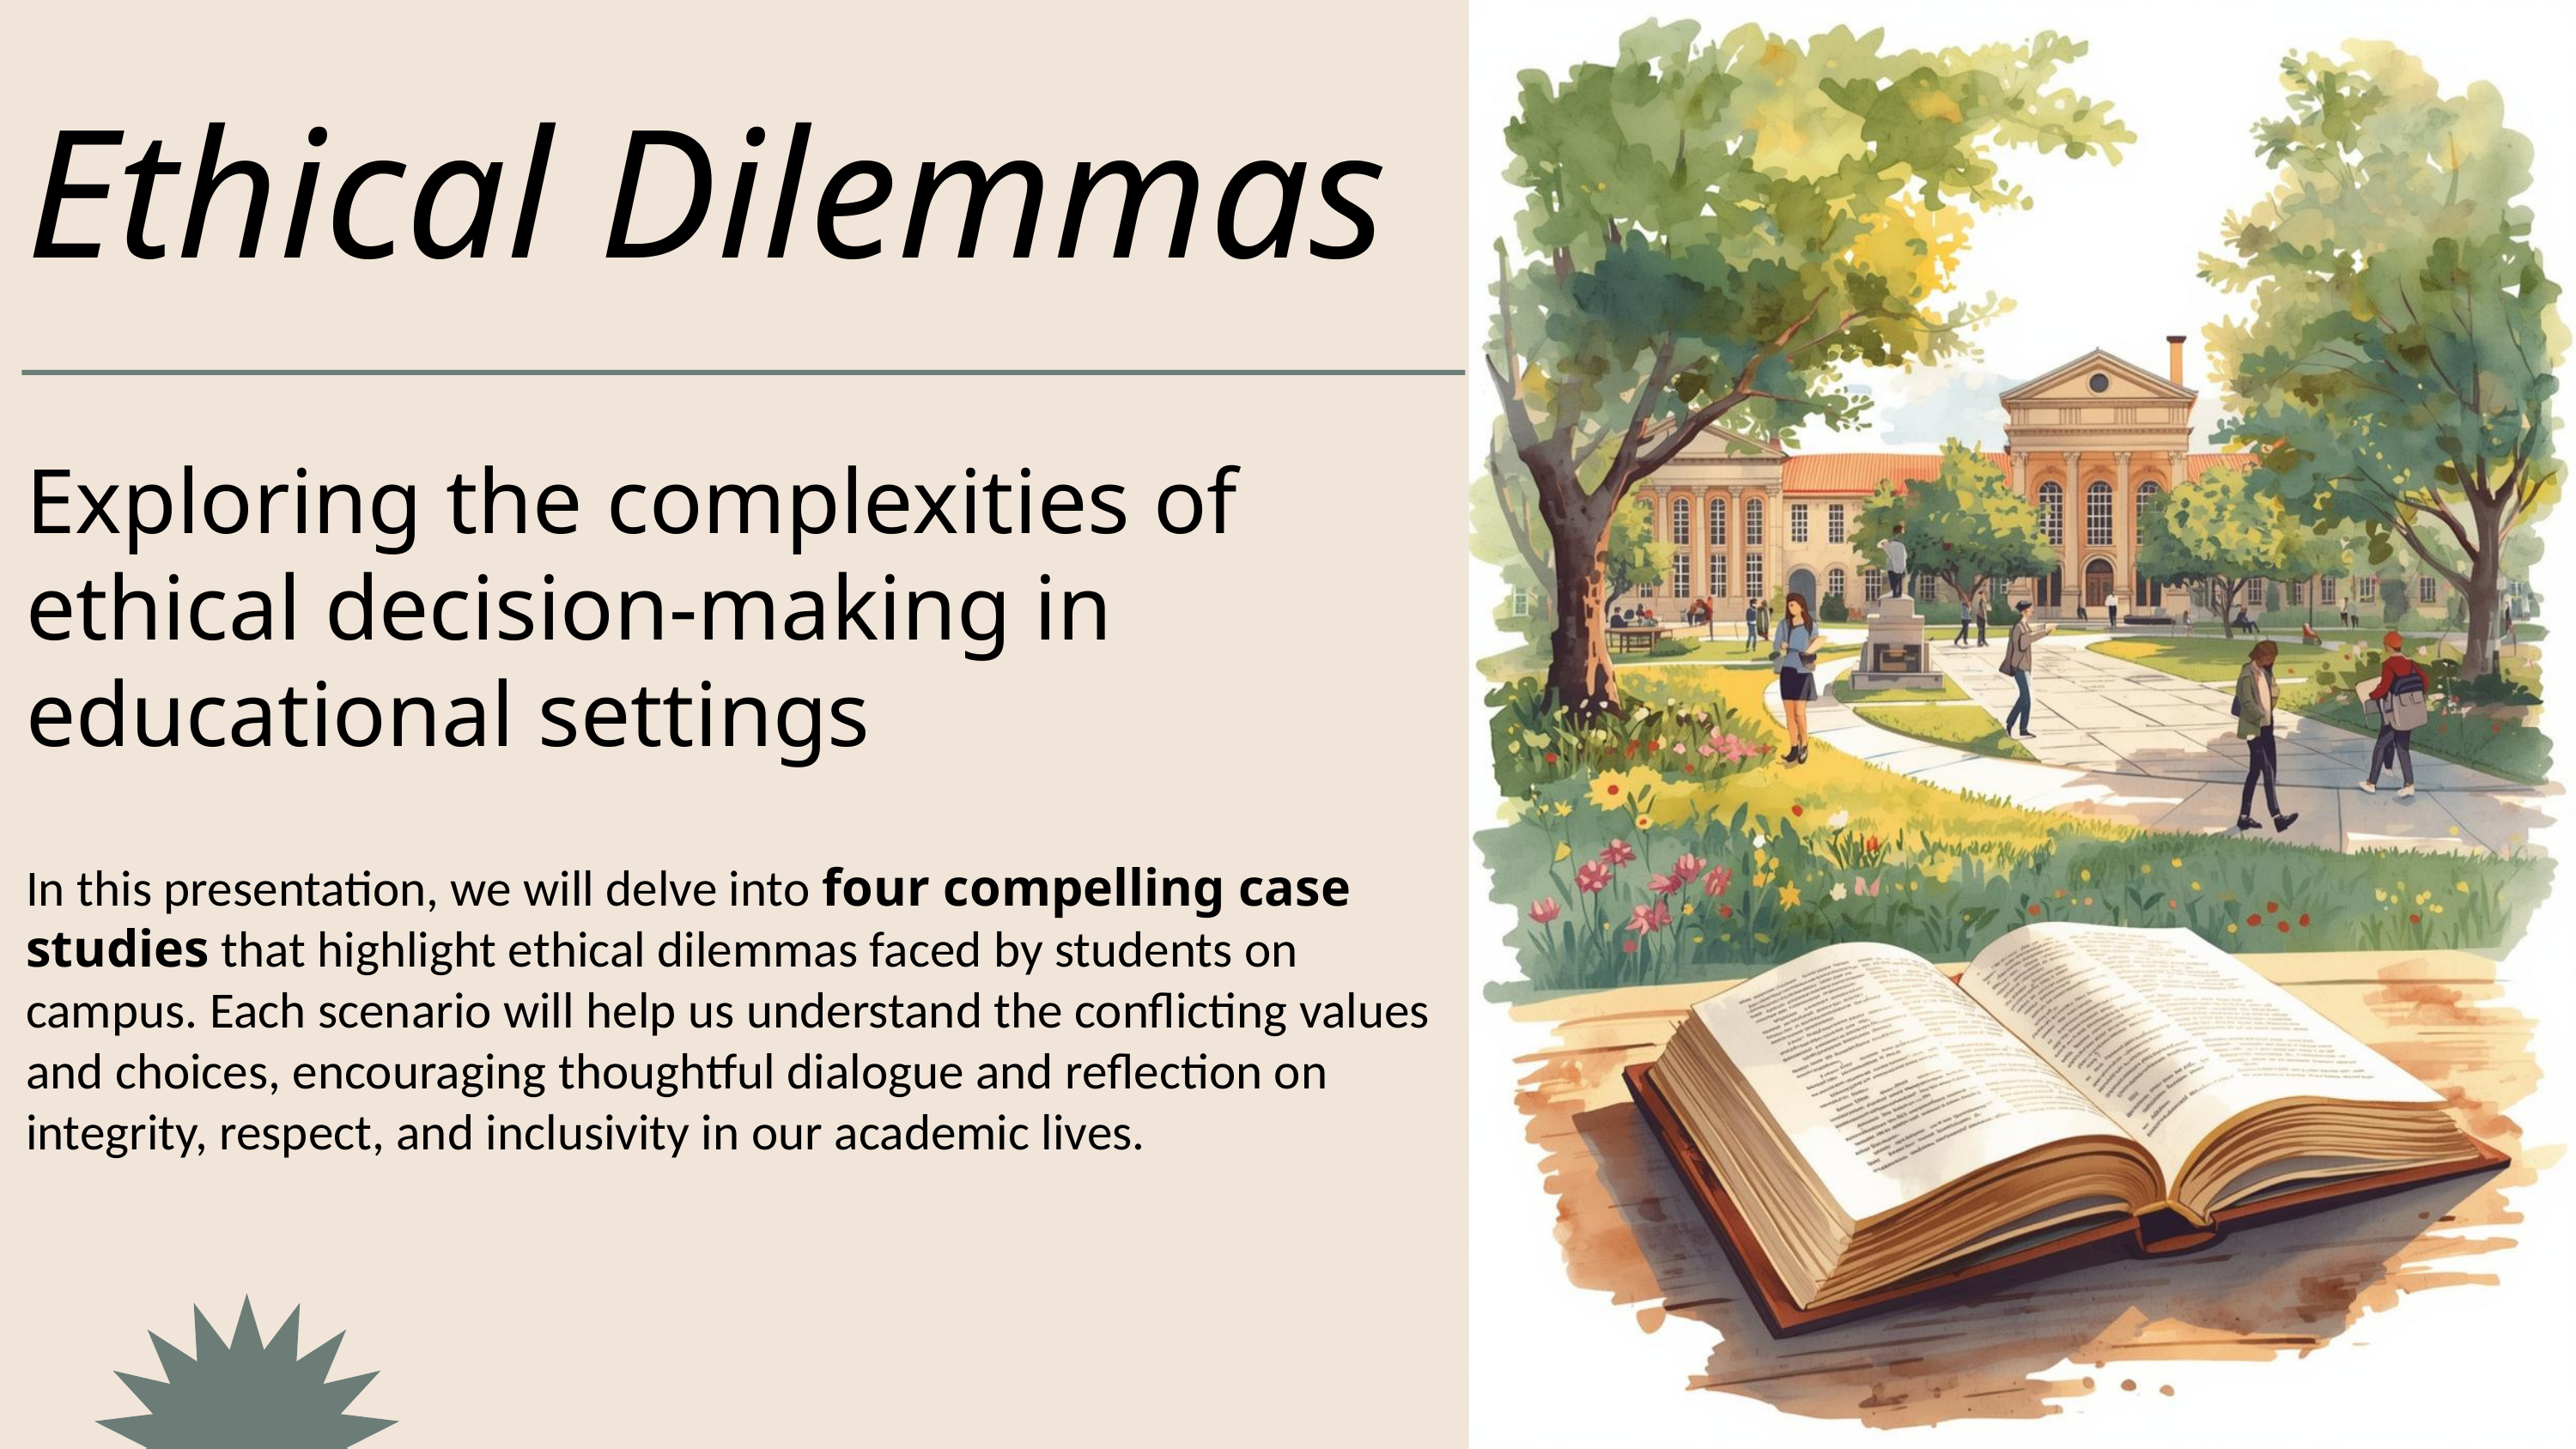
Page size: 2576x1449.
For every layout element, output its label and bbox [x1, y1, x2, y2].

text_box [1468, 0, 2576, 1449]
text_box [21, 87, 1470, 1167]
text_box [94, 1293, 400, 1449]
